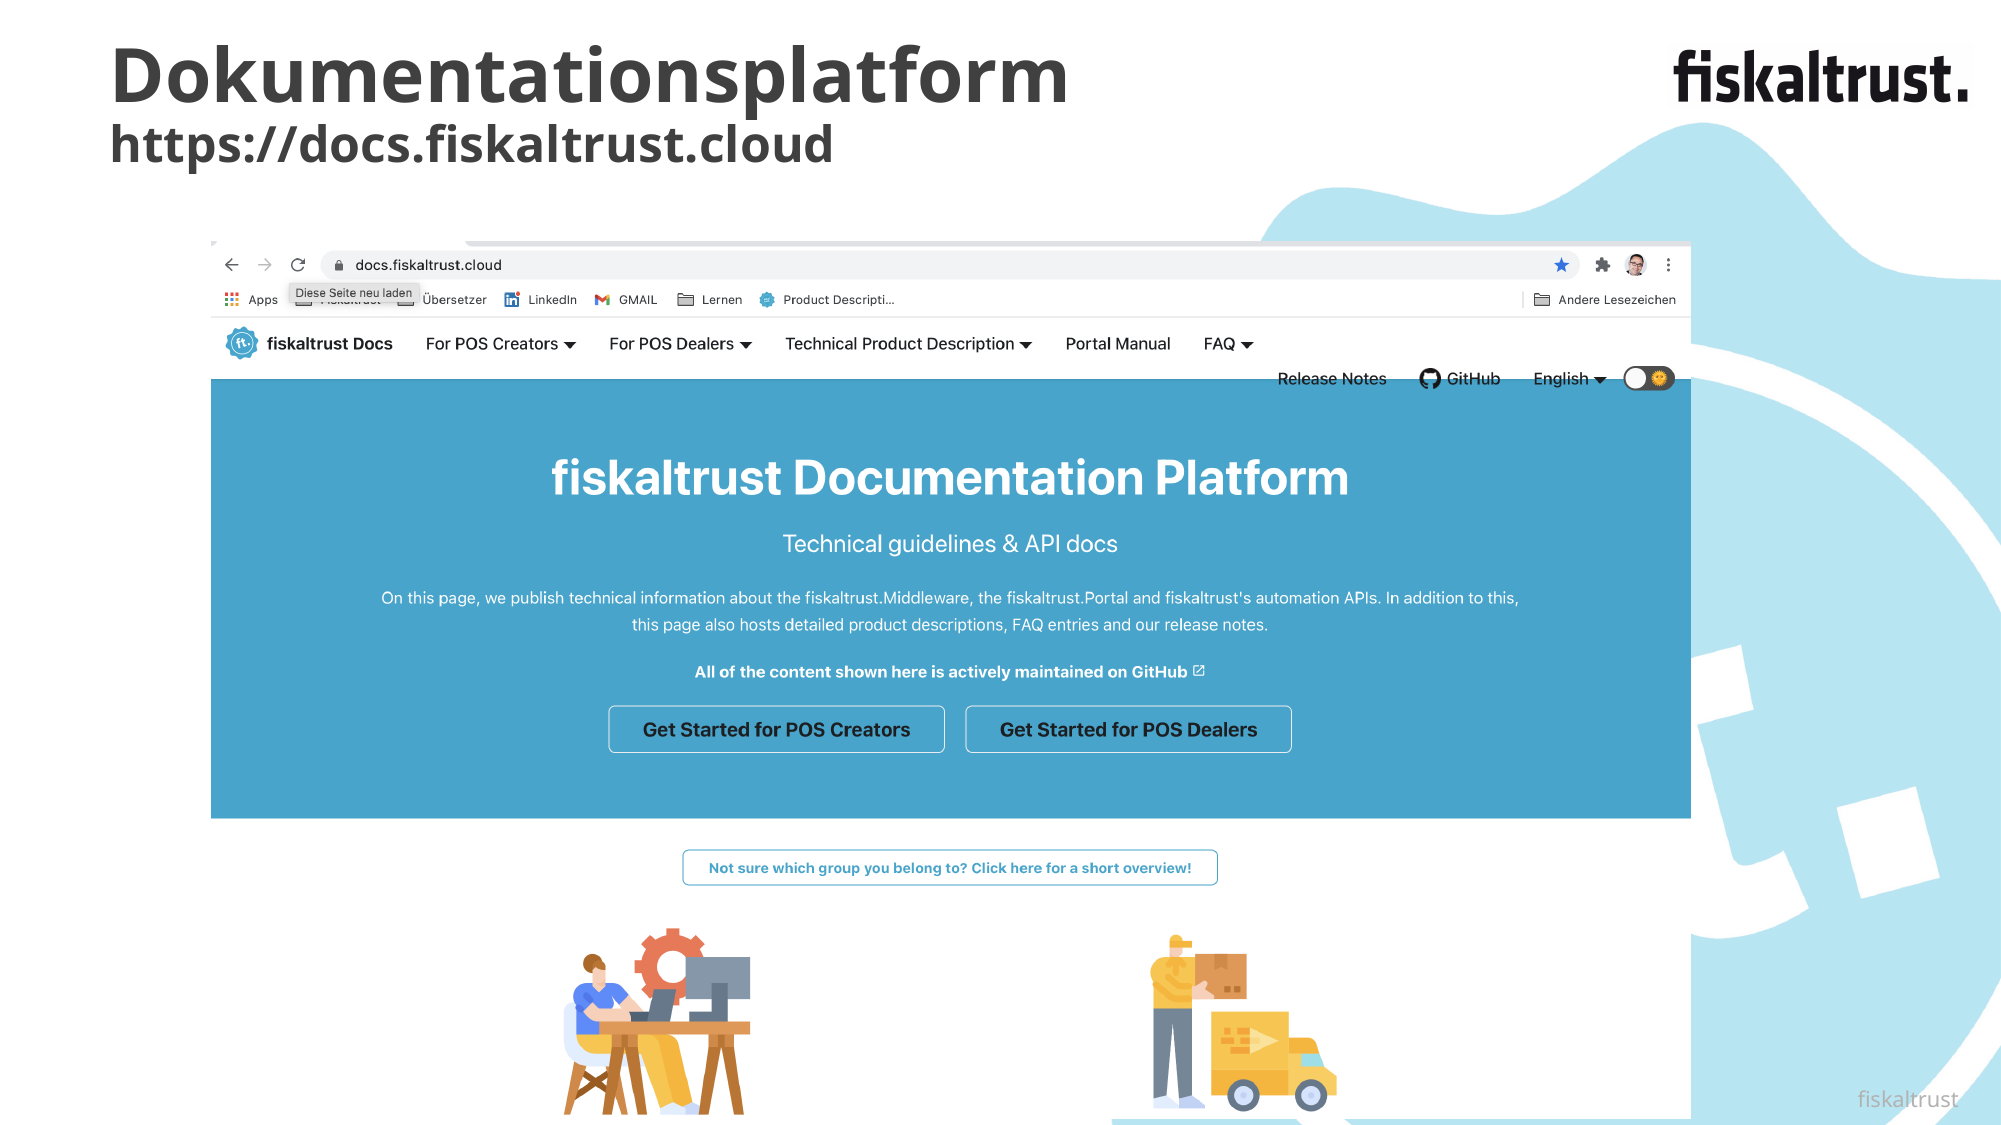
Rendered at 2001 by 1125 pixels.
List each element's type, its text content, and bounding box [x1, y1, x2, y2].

footer fiskaltrust [94, 1081, 1974, 1120]
picture [211, 241, 1691, 1119]
picture [1667, 43, 1974, 109]
title Dokumentationsplatform https://docs.fiskaltrust.cloud [94, 30, 1646, 118]
